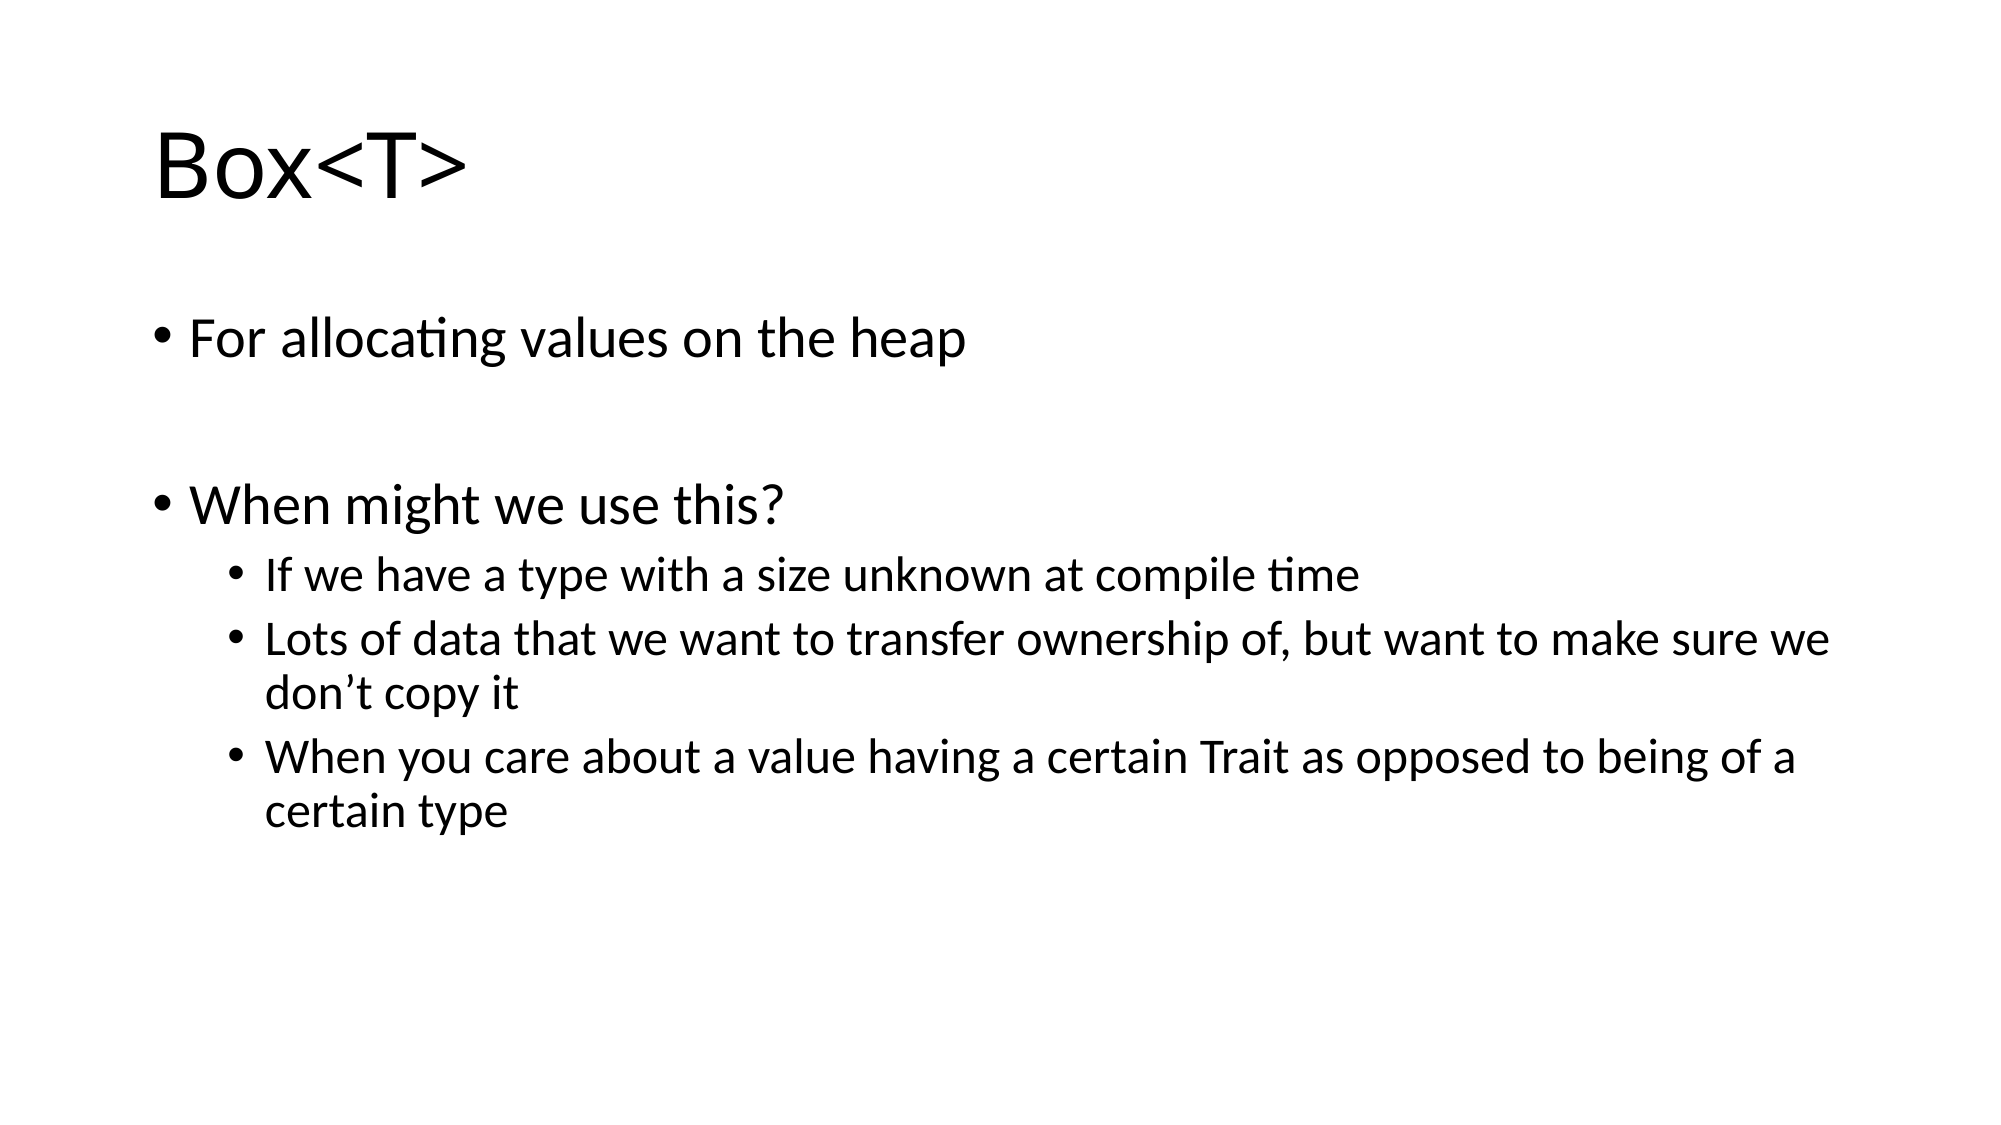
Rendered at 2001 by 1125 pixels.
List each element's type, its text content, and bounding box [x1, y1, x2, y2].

list For allocating values on the heap When might we use this? If we have a type with a size unknown at compile time Lots of data that we want to transfer ownership of, but want to make sure we don’t copy it When you care about a value having a certain Trait as opposed to being of a certain type [137, 299, 1863, 1014]
title Box<T> [137, 59, 1863, 278]
